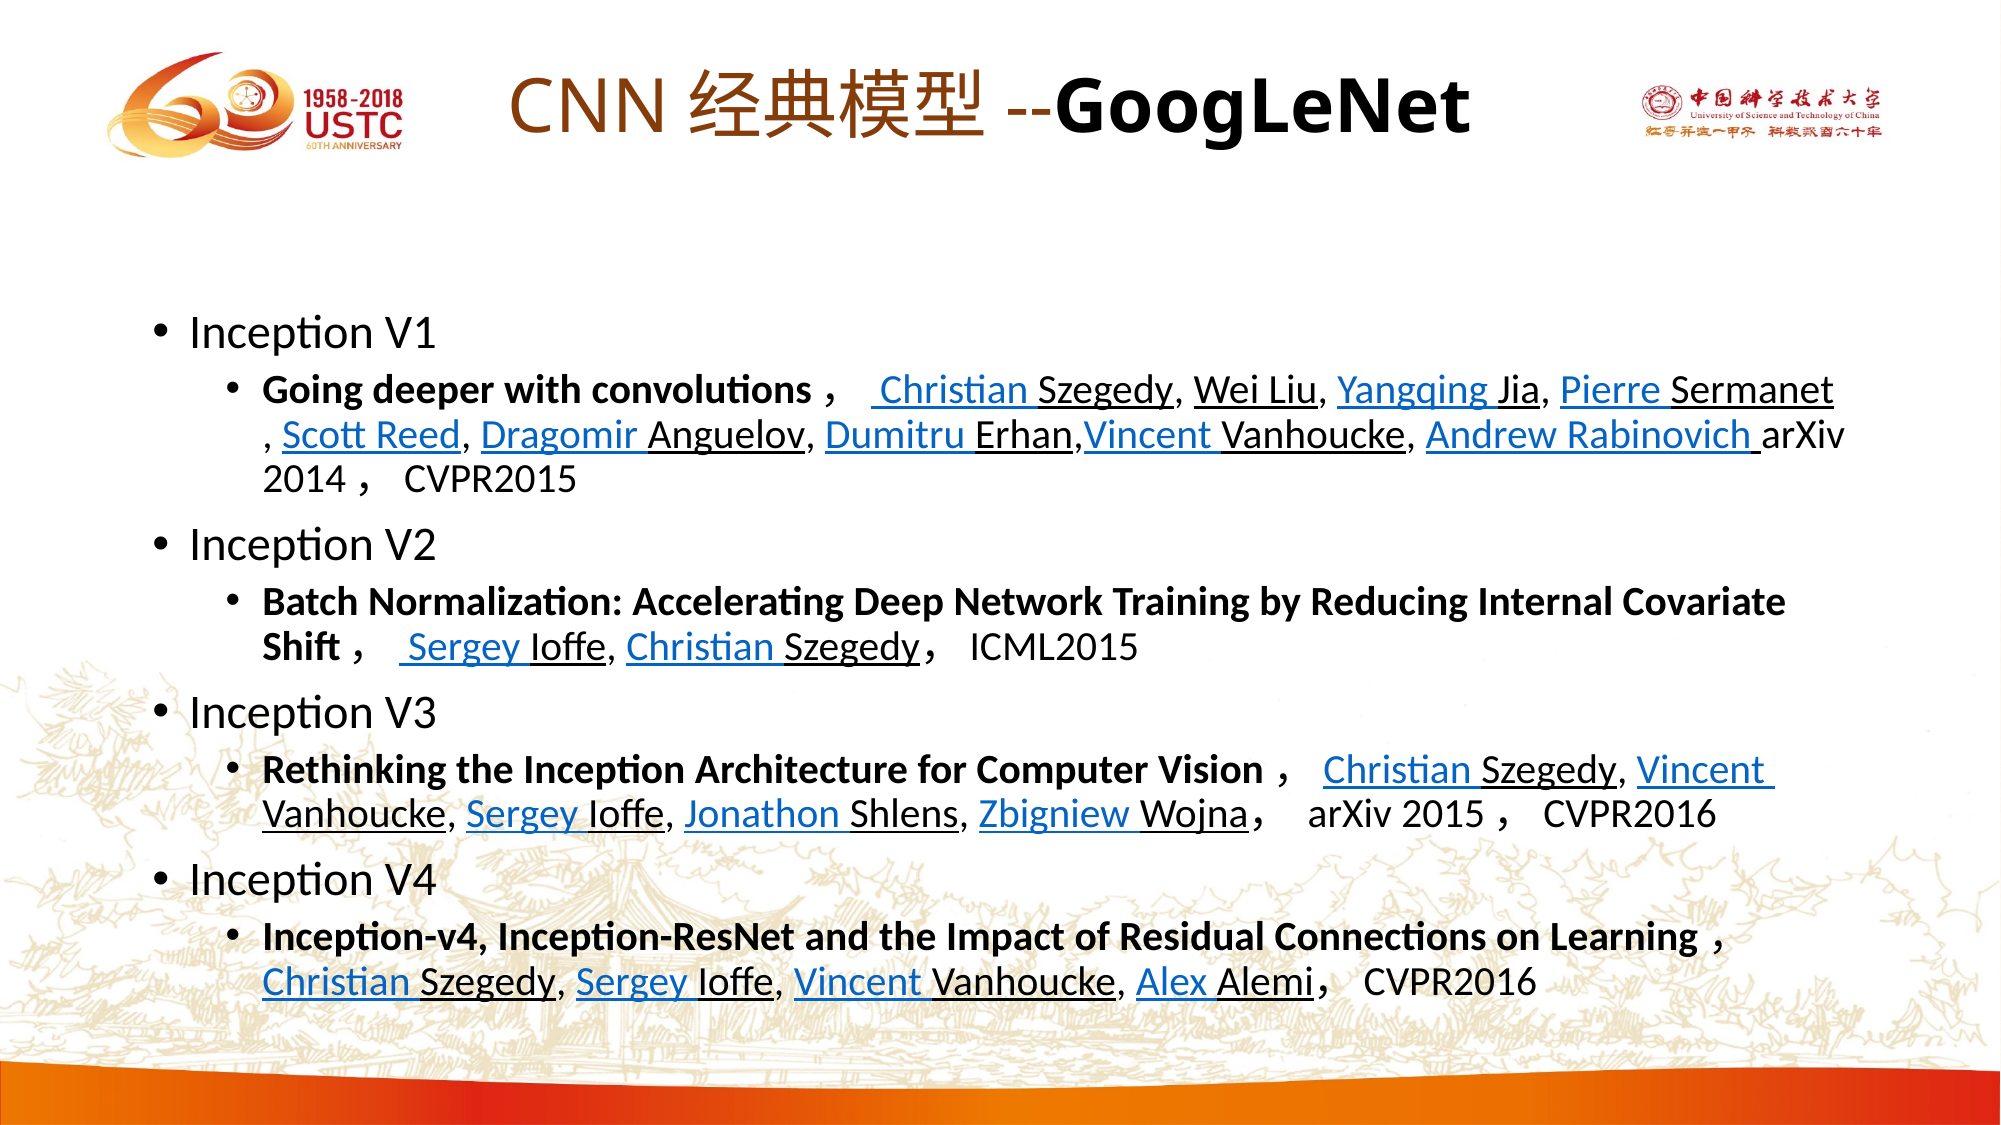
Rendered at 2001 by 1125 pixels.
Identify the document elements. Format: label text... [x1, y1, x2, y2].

list Inception V1 Going deeper with convolutions， Christian Szegedy, Wei Liu, Yangqing Jia, Pierre Sermanet, Scott Reed, Dragomir Anguelov, Dumitru Erhan,Vincent Vanhoucke, Andrew Rabinovich arXiv 2014，CVPR2015 Inception V2 Batch Normalization: Accelerating Deep Network Training by Reducing Internal Covariate Shift， Sergey Ioffe, Christian Szegedy，ICML2015 Inception V3 Rethinking the Inception Architecture for Computer Vision，Christian Szegedy, Vincent Vanhoucke, Sergey Ioffe, Jonathon Shlens, Zbigniew Wojna， arXiv 2015，CVPR2016 Inception V4 Inception-v4, Inception-ResNet and the Impact of Residual Connections on Learning，Christian Szegedy, Sergey Ioffe, Vincent Vanhoucke, Alex Alemi，CVPR2016 [137, 299, 1863, 1014]
title CNN经典模型--GoogLeNet [137, 0, 1863, 218]
picture [0, 0, 2001, 1125]
